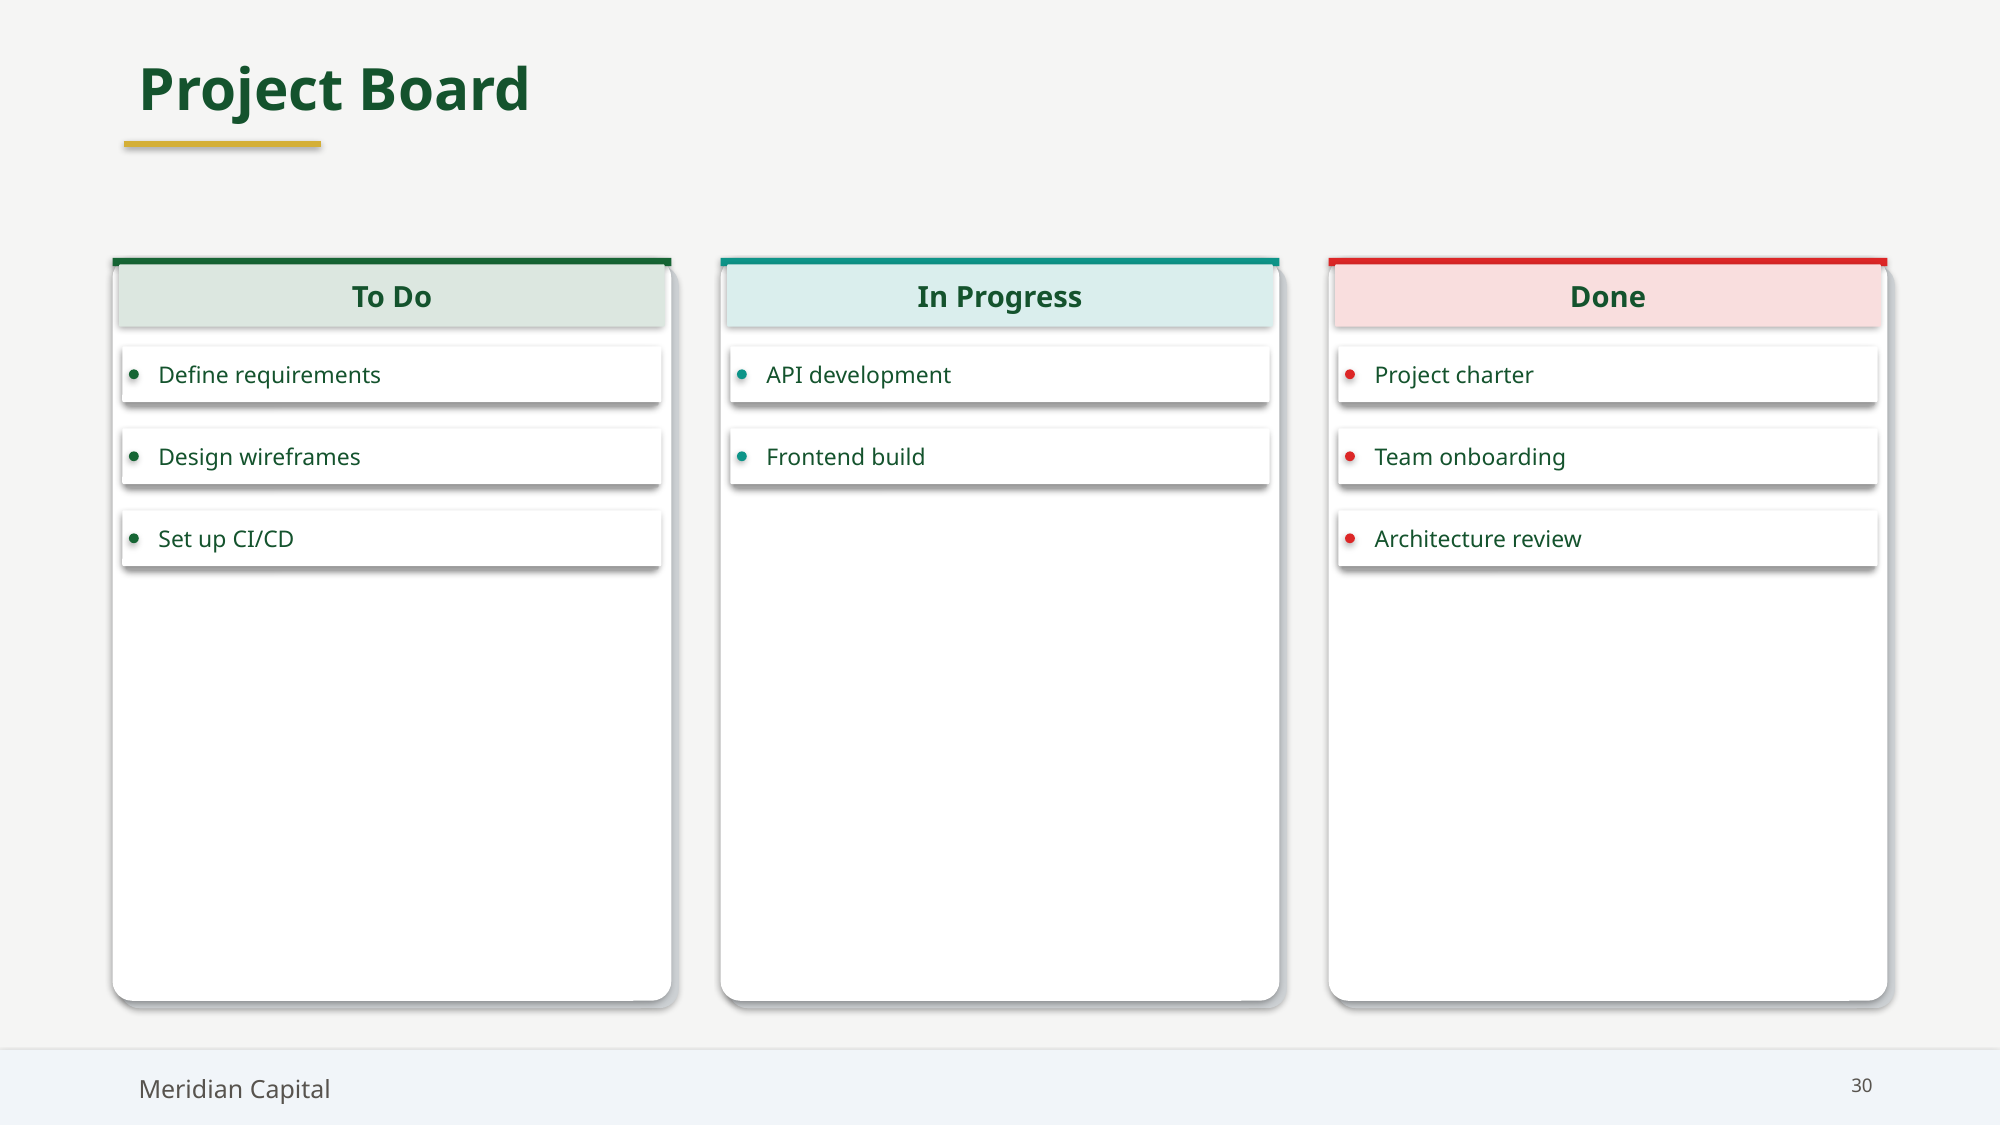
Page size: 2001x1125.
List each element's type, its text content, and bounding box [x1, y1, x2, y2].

text_box [1327, 276, 1889, 1002]
text_box [736, 368, 748, 380]
text_box [121, 509, 663, 567]
text_box In Progress [733, 270, 1267, 321]
text_box [1328, 257, 1888, 267]
text_box [1355, 272, 1896, 1010]
text_box [1334, 263, 1882, 328]
text_box Project Board [123, 45, 1877, 130]
text_box [1344, 532, 1356, 544]
text_box [1337, 427, 1879, 485]
text_box Set up CI/CD [143, 517, 654, 560]
text_box [112, 257, 672, 267]
text_box API development [751, 353, 1262, 396]
text_box [1344, 368, 1356, 380]
text_box [729, 427, 1271, 485]
text_box [128, 368, 140, 380]
text_box Define requirements [143, 353, 654, 396]
text_box Architecture review [1359, 517, 1870, 560]
text_box Team onboarding [1359, 435, 1870, 478]
text_box [736, 450, 748, 462]
text_box [118, 263, 666, 328]
text_box To Do [125, 270, 659, 321]
text_box [0, 0, 2000, 1049]
text_box [111, 275, 673, 1002]
text_box Meridian Capital [123, 1066, 616, 1112]
text_box [729, 345, 1271, 403]
text_box [719, 276, 1281, 1002]
text_box [121, 427, 663, 485]
text_box [121, 345, 663, 403]
text_box [128, 532, 140, 544]
text_box Project charter [1359, 353, 1870, 396]
text_box Design wireframes [143, 435, 654, 478]
text_box [139, 272, 680, 1010]
text_box [726, 263, 1274, 328]
text_box 30 [1821, 1066, 1888, 1104]
text_box Done [1341, 270, 1875, 321]
text_box [720, 257, 1280, 267]
text_box [747, 272, 1288, 1010]
text_box [128, 450, 140, 462]
text_box [0, 1049, 2000, 1125]
text_box [1337, 509, 1879, 567]
text_box [1344, 450, 1356, 462]
text_box [1337, 345, 1879, 403]
text_box Frontend build [751, 435, 1262, 478]
